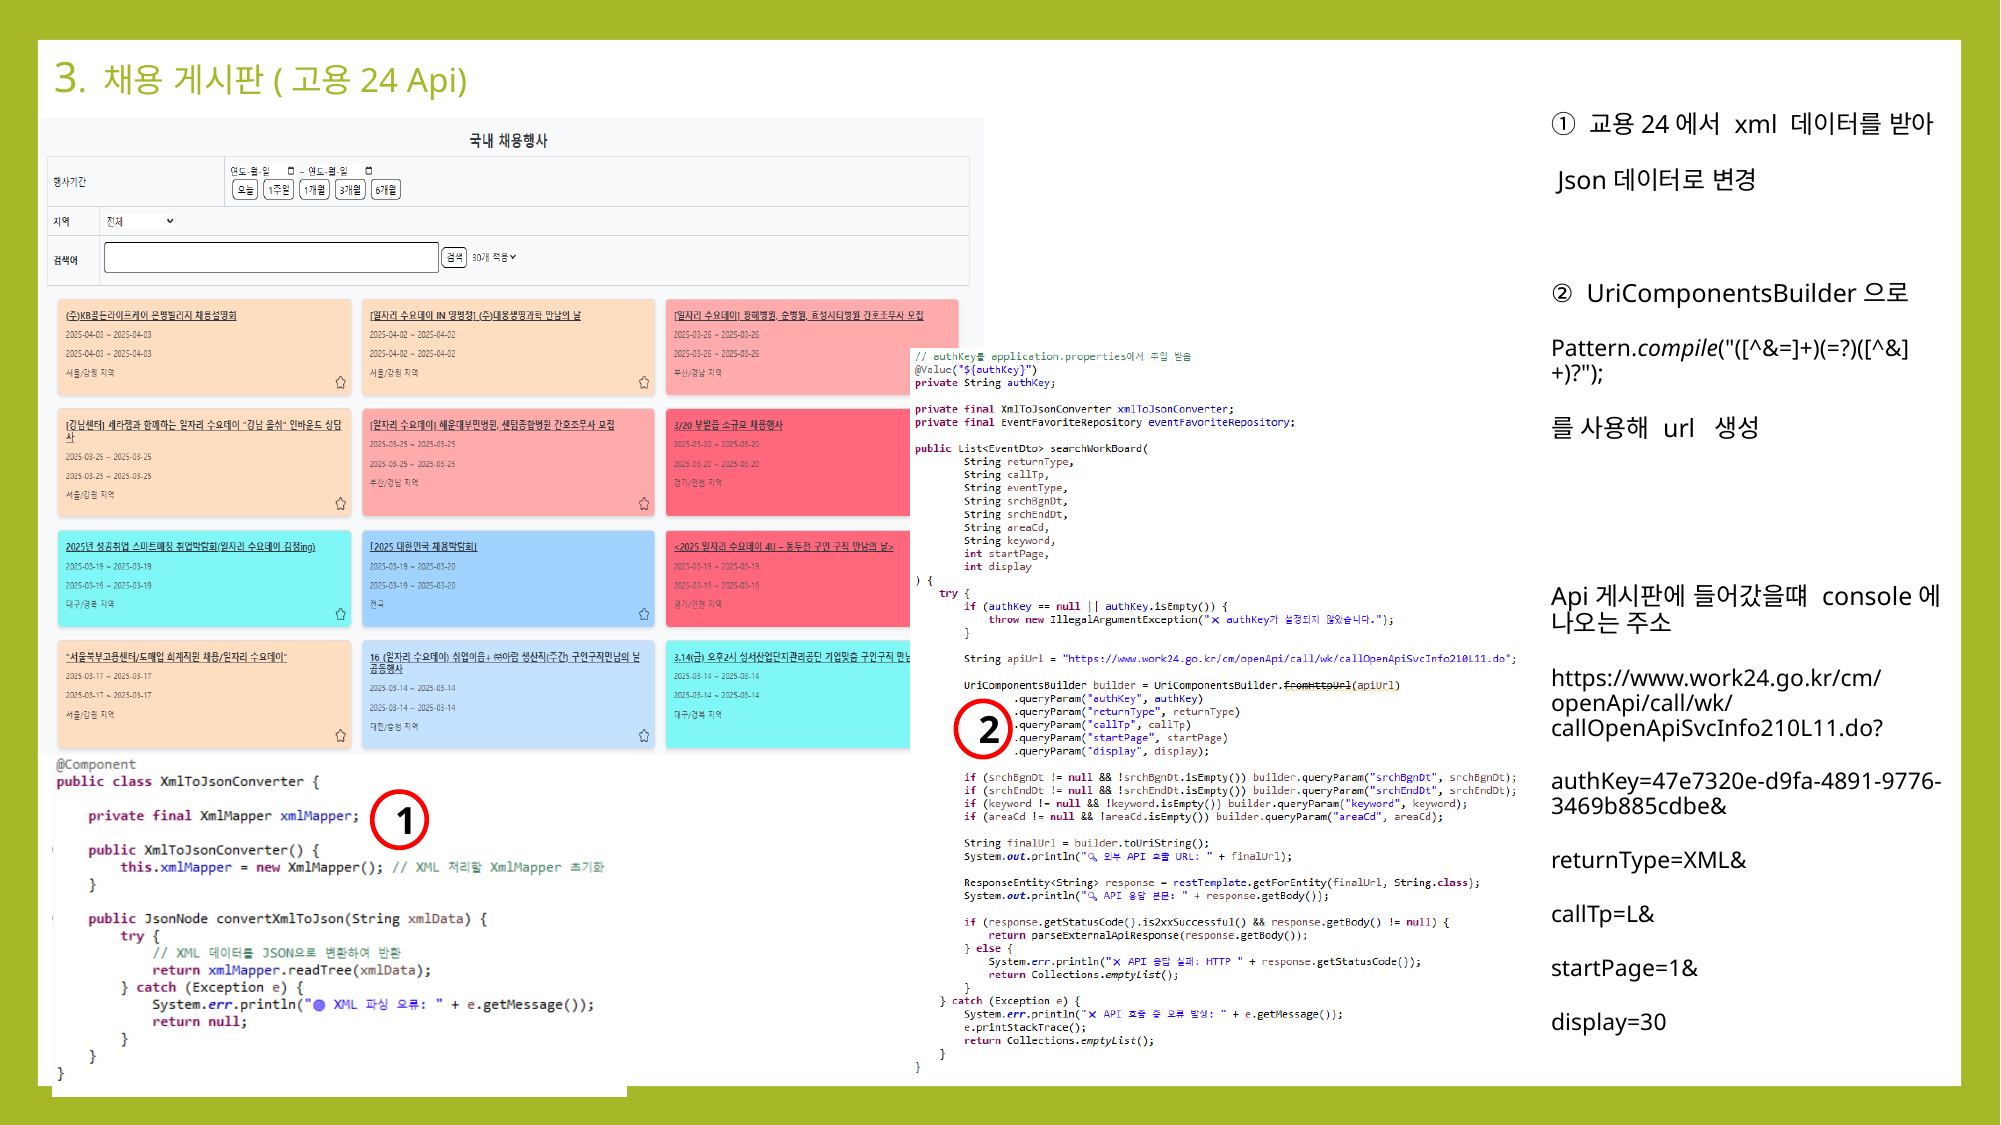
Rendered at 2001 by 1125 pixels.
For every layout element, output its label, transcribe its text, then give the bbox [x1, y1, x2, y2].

list ① 교용24에서 xml 데이터를 받아 Json데이터로 변경 ② UriComponentsBuilder으로 Pattern.compile("([^&=]+)(=?)([^&]+)?"); 를 사용해 url 생성 Api게시판에 들어갔을떄 console에 나오는 주소 https://www.work24.go.kr/cm/openApi/call/wk/callOpenApiSvcInfo210L11.do? authKey=47e7320e-d9fa-4891-9776-3469b885cdbe& returnType=XML& callTp=L& startPage=1& display=30 [1528, 104, 1960, 1075]
picture [38, 118, 1529, 1097]
title 3. 채용 게시판(고용24 Api) [38, 39, 1960, 119]
